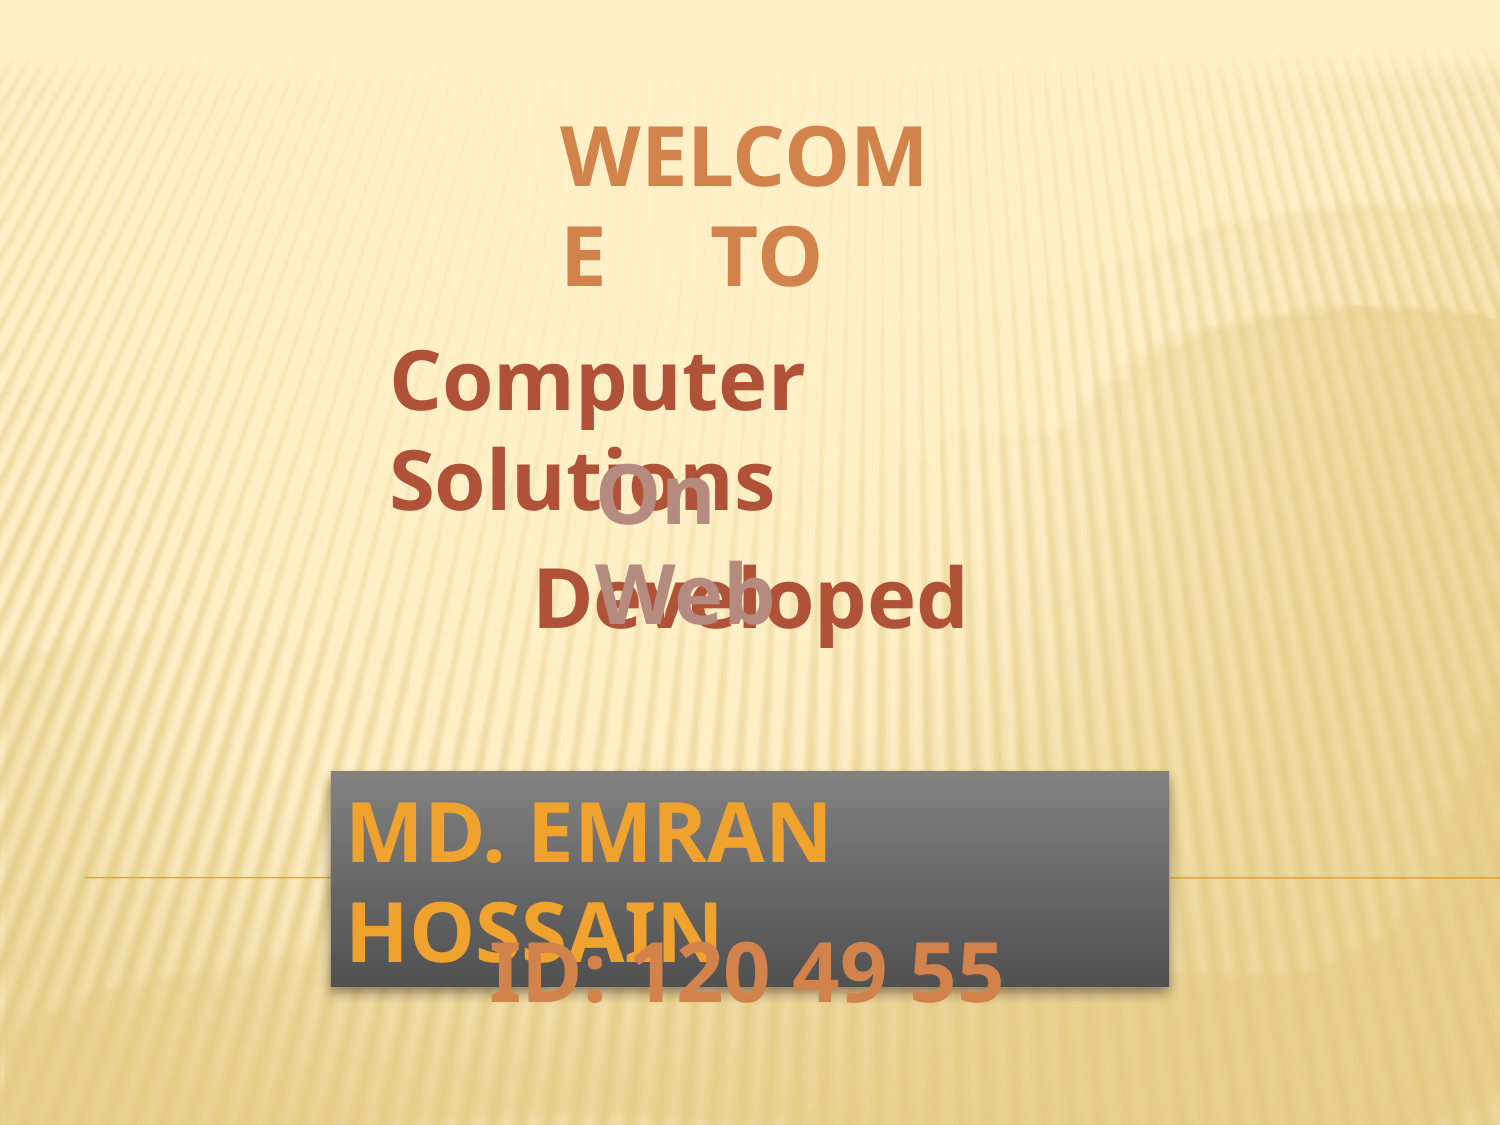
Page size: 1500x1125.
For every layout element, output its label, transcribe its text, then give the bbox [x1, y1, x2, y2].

text_box Computer Solutions [374, 319, 1120, 535]
text_box MD. EMRAN HOSSAIN [330, 771, 1170, 987]
text_box WELCOME TO [545, 95, 954, 310]
text_box ID: 120 49 55 [474, 911, 1020, 1027]
text_box On Web [580, 433, 922, 649]
text_box Developed [517, 537, 985, 653]
